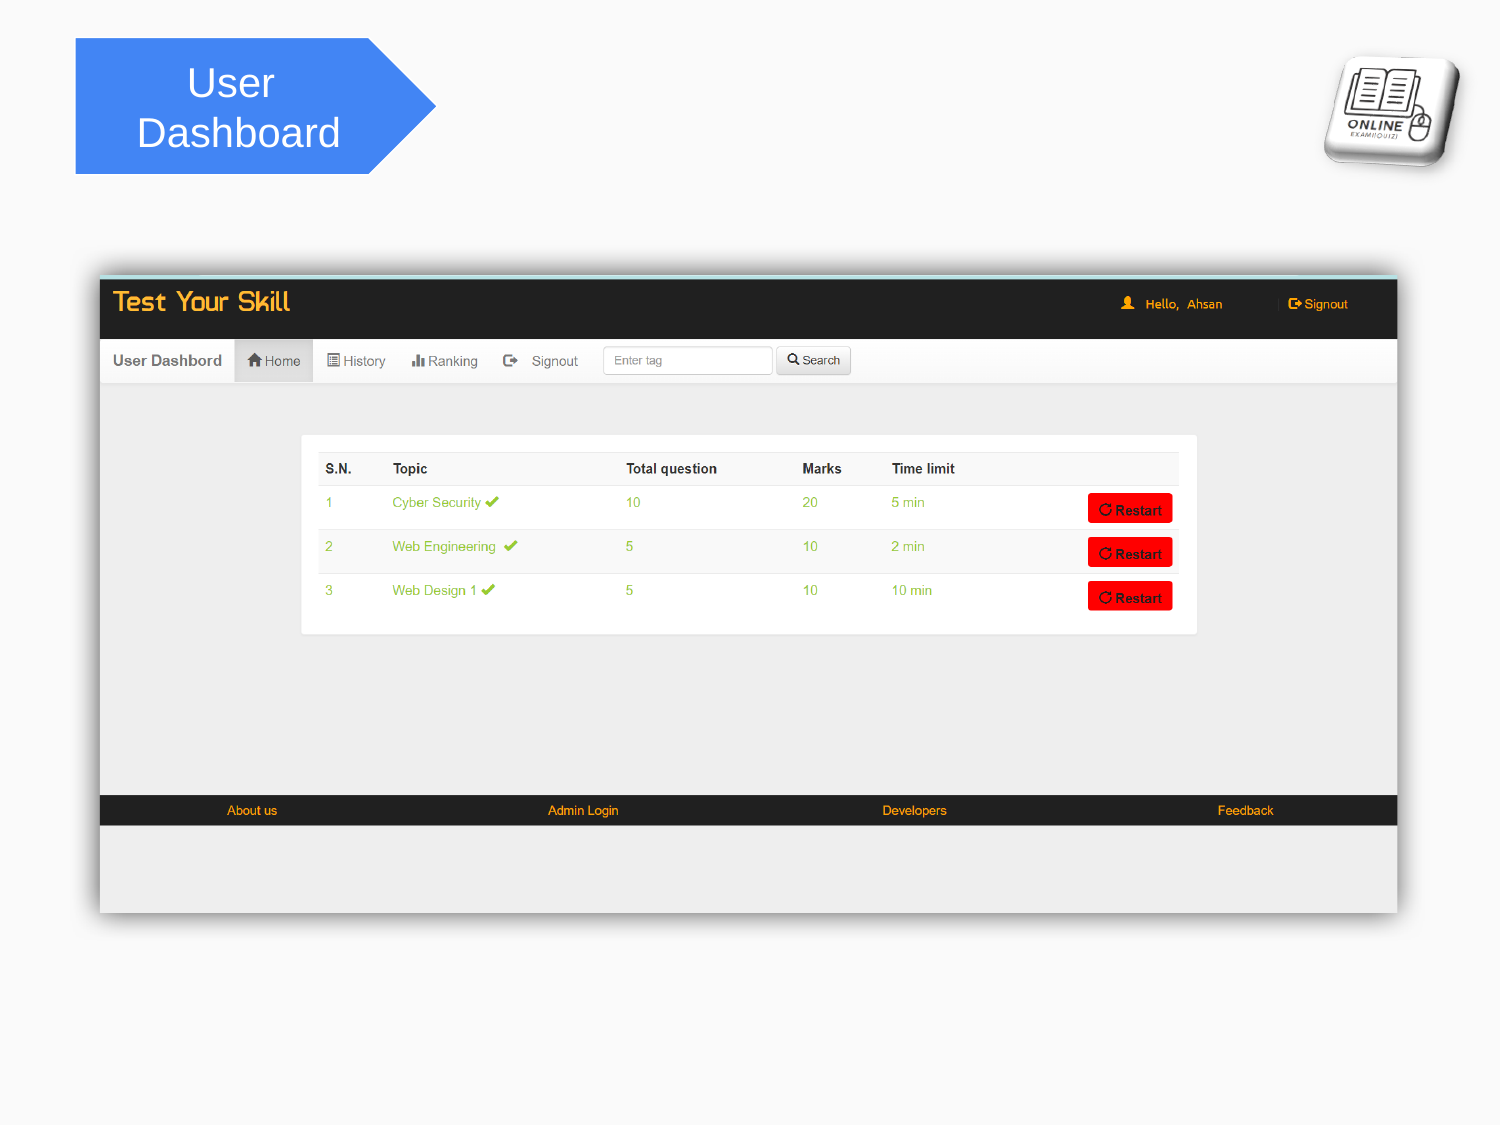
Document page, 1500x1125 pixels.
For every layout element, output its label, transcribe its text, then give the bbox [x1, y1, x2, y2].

picture [99, 274, 1398, 913]
picture [1294, 37, 1495, 194]
text_box User Dashboard [74, 37, 438, 175]
